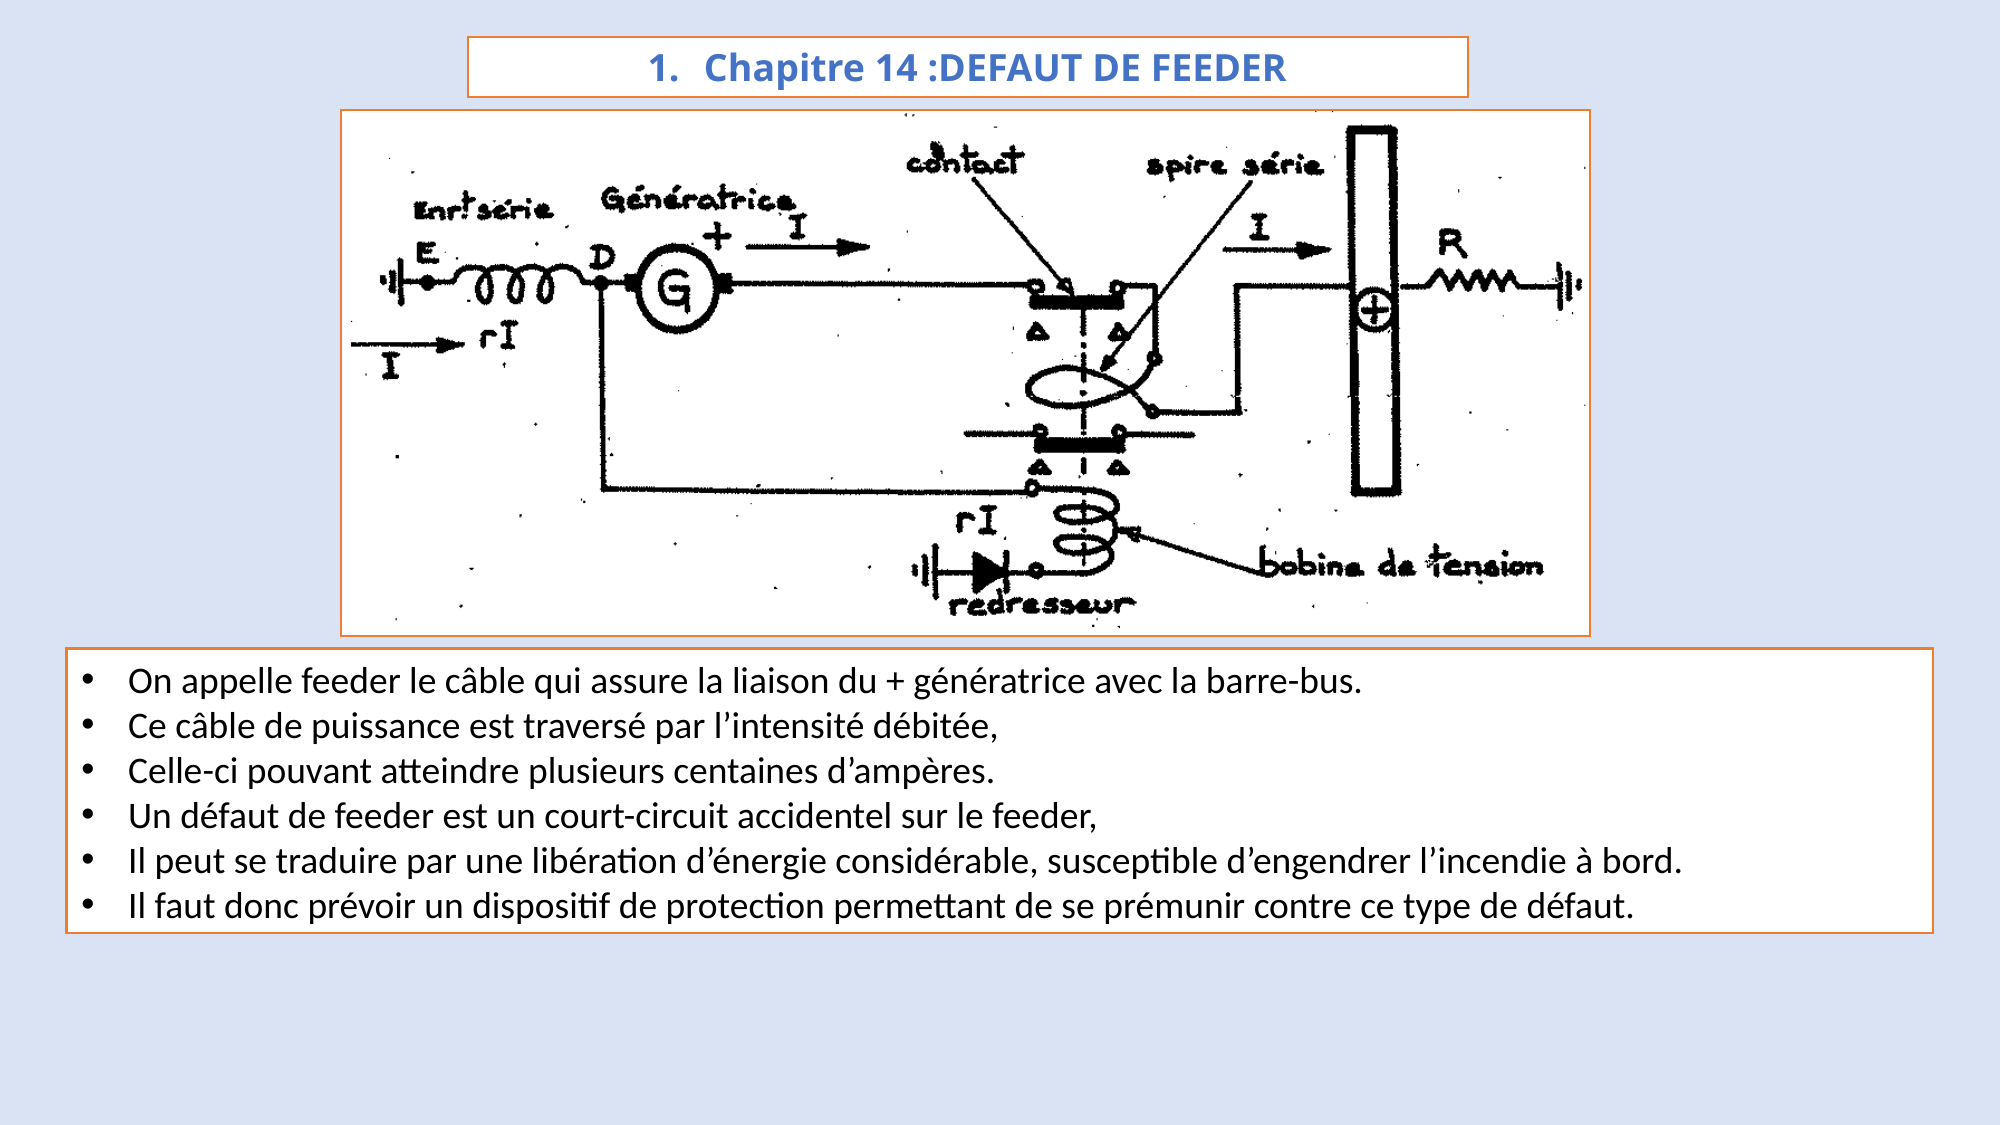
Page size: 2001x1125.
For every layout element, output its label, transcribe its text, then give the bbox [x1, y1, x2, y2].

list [341, 111, 1590, 635]
text_box Chapitre 14 :DEFAUT DE FEEDER [467, 36, 1469, 98]
text_box On appelle feeder le câble qui assure la liaison du + génératrice avec la barre-bus. Ce câble de puissance est traversé par l’intensité débitée, Celle-ci pouvant atteindre plusieurs centaines d’ampères. Un défaut de feeder est un court-circuit accidentel sur le feeder, Il peut se traduire par une libération d’énergie considérable, susceptible d’engendrer l’incendie à bord. Il faut donc prévoir un dispositif de protection permettant de se prémunir contre ce type de défaut. [65, 647, 1934, 934]
